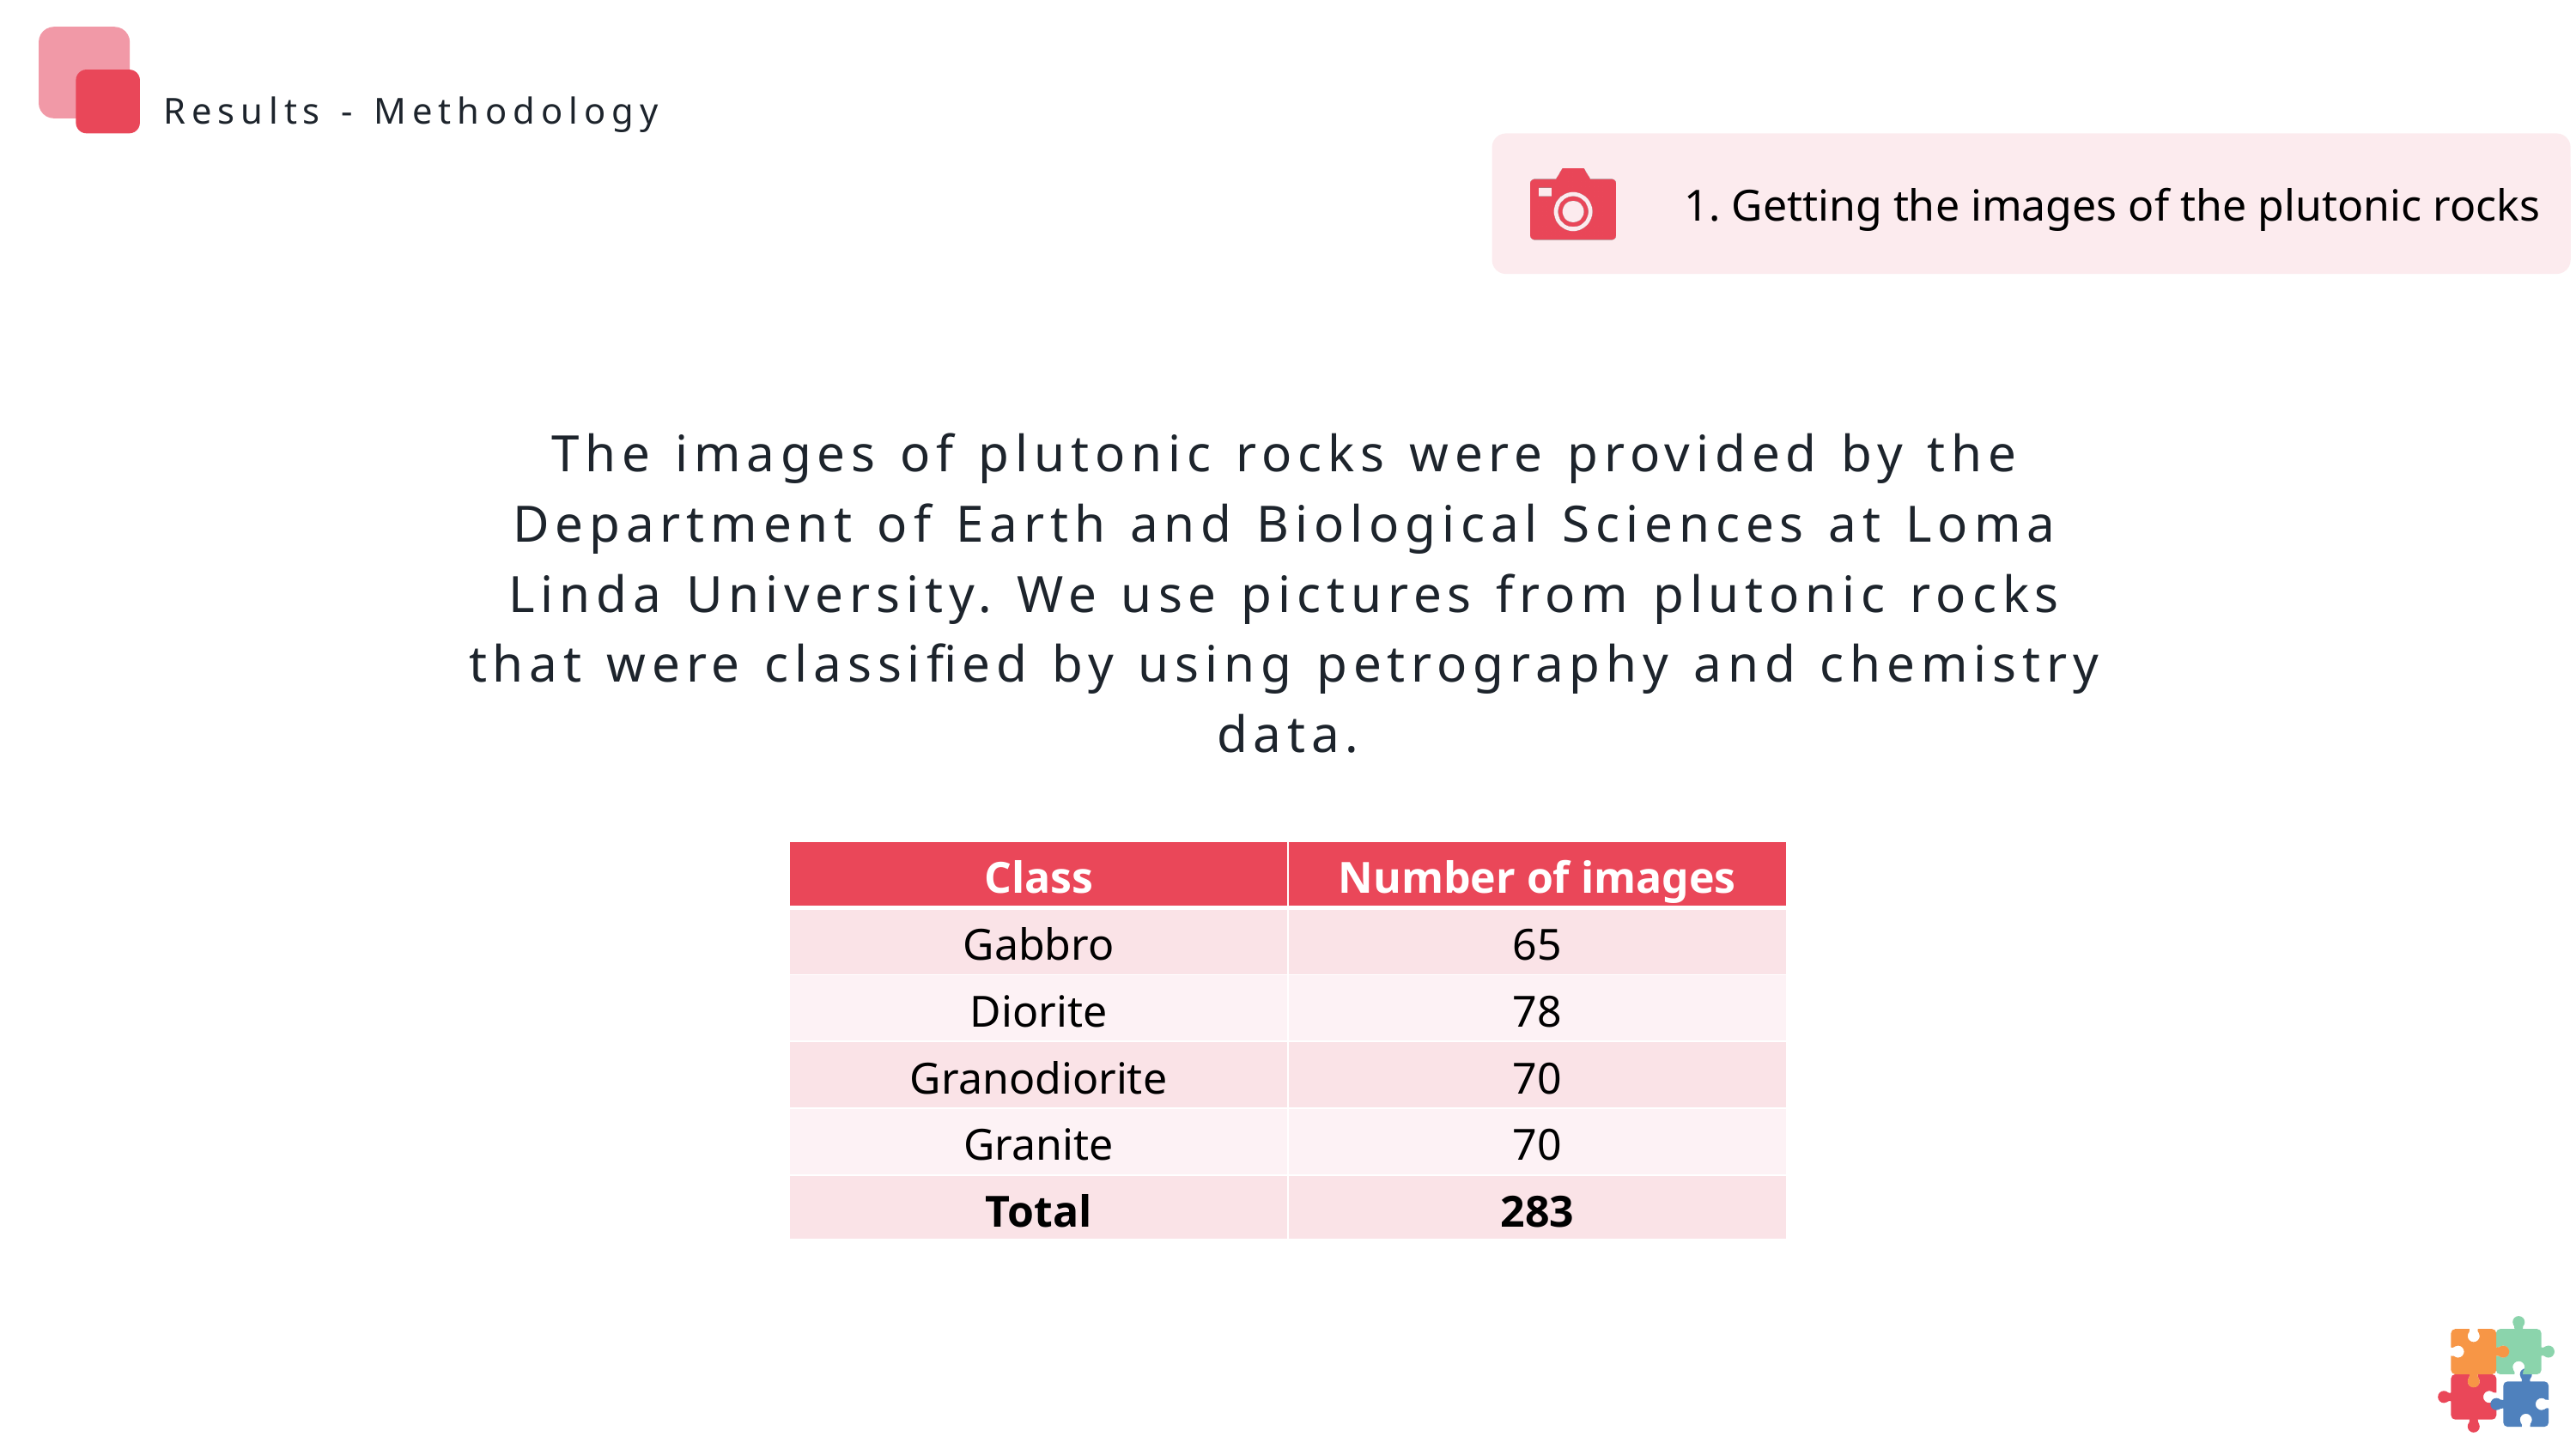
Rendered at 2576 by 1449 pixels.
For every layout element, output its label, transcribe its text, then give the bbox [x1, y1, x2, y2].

text_box The images of plutonic rocks were provided by the Department of Earth and Biological Sciences at Loma Linda University. We use pictures from plutonic rocks that were classified by using petrography and chemistry data. [440, 405, 2136, 769]
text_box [38, 26, 141, 134]
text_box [1654, 133, 2571, 275]
table_cell Gabbro [790, 910, 1287, 974]
text_box [1520, 150, 1626, 257]
table_cell Granodiorite [790, 1042, 1287, 1107]
table_cell Granite [790, 1109, 1287, 1174]
table_cell Diorite [790, 975, 1287, 1040]
table_header Class [790, 842, 1287, 906]
text_box [1492, 133, 1652, 275]
table_cell 70 [1289, 1042, 1786, 1107]
table_cell 283 [1289, 1176, 1786, 1239]
text_box Results - Methodology [150, 54, 945, 138]
table_cell 70 [1289, 1109, 1786, 1174]
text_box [2437, 1315, 2555, 1433]
table_cell 78 [1289, 975, 1786, 1040]
table_header Number of images [1289, 842, 1786, 906]
table_cell 65 [1289, 910, 1786, 974]
table_cell Total [790, 1176, 1287, 1239]
